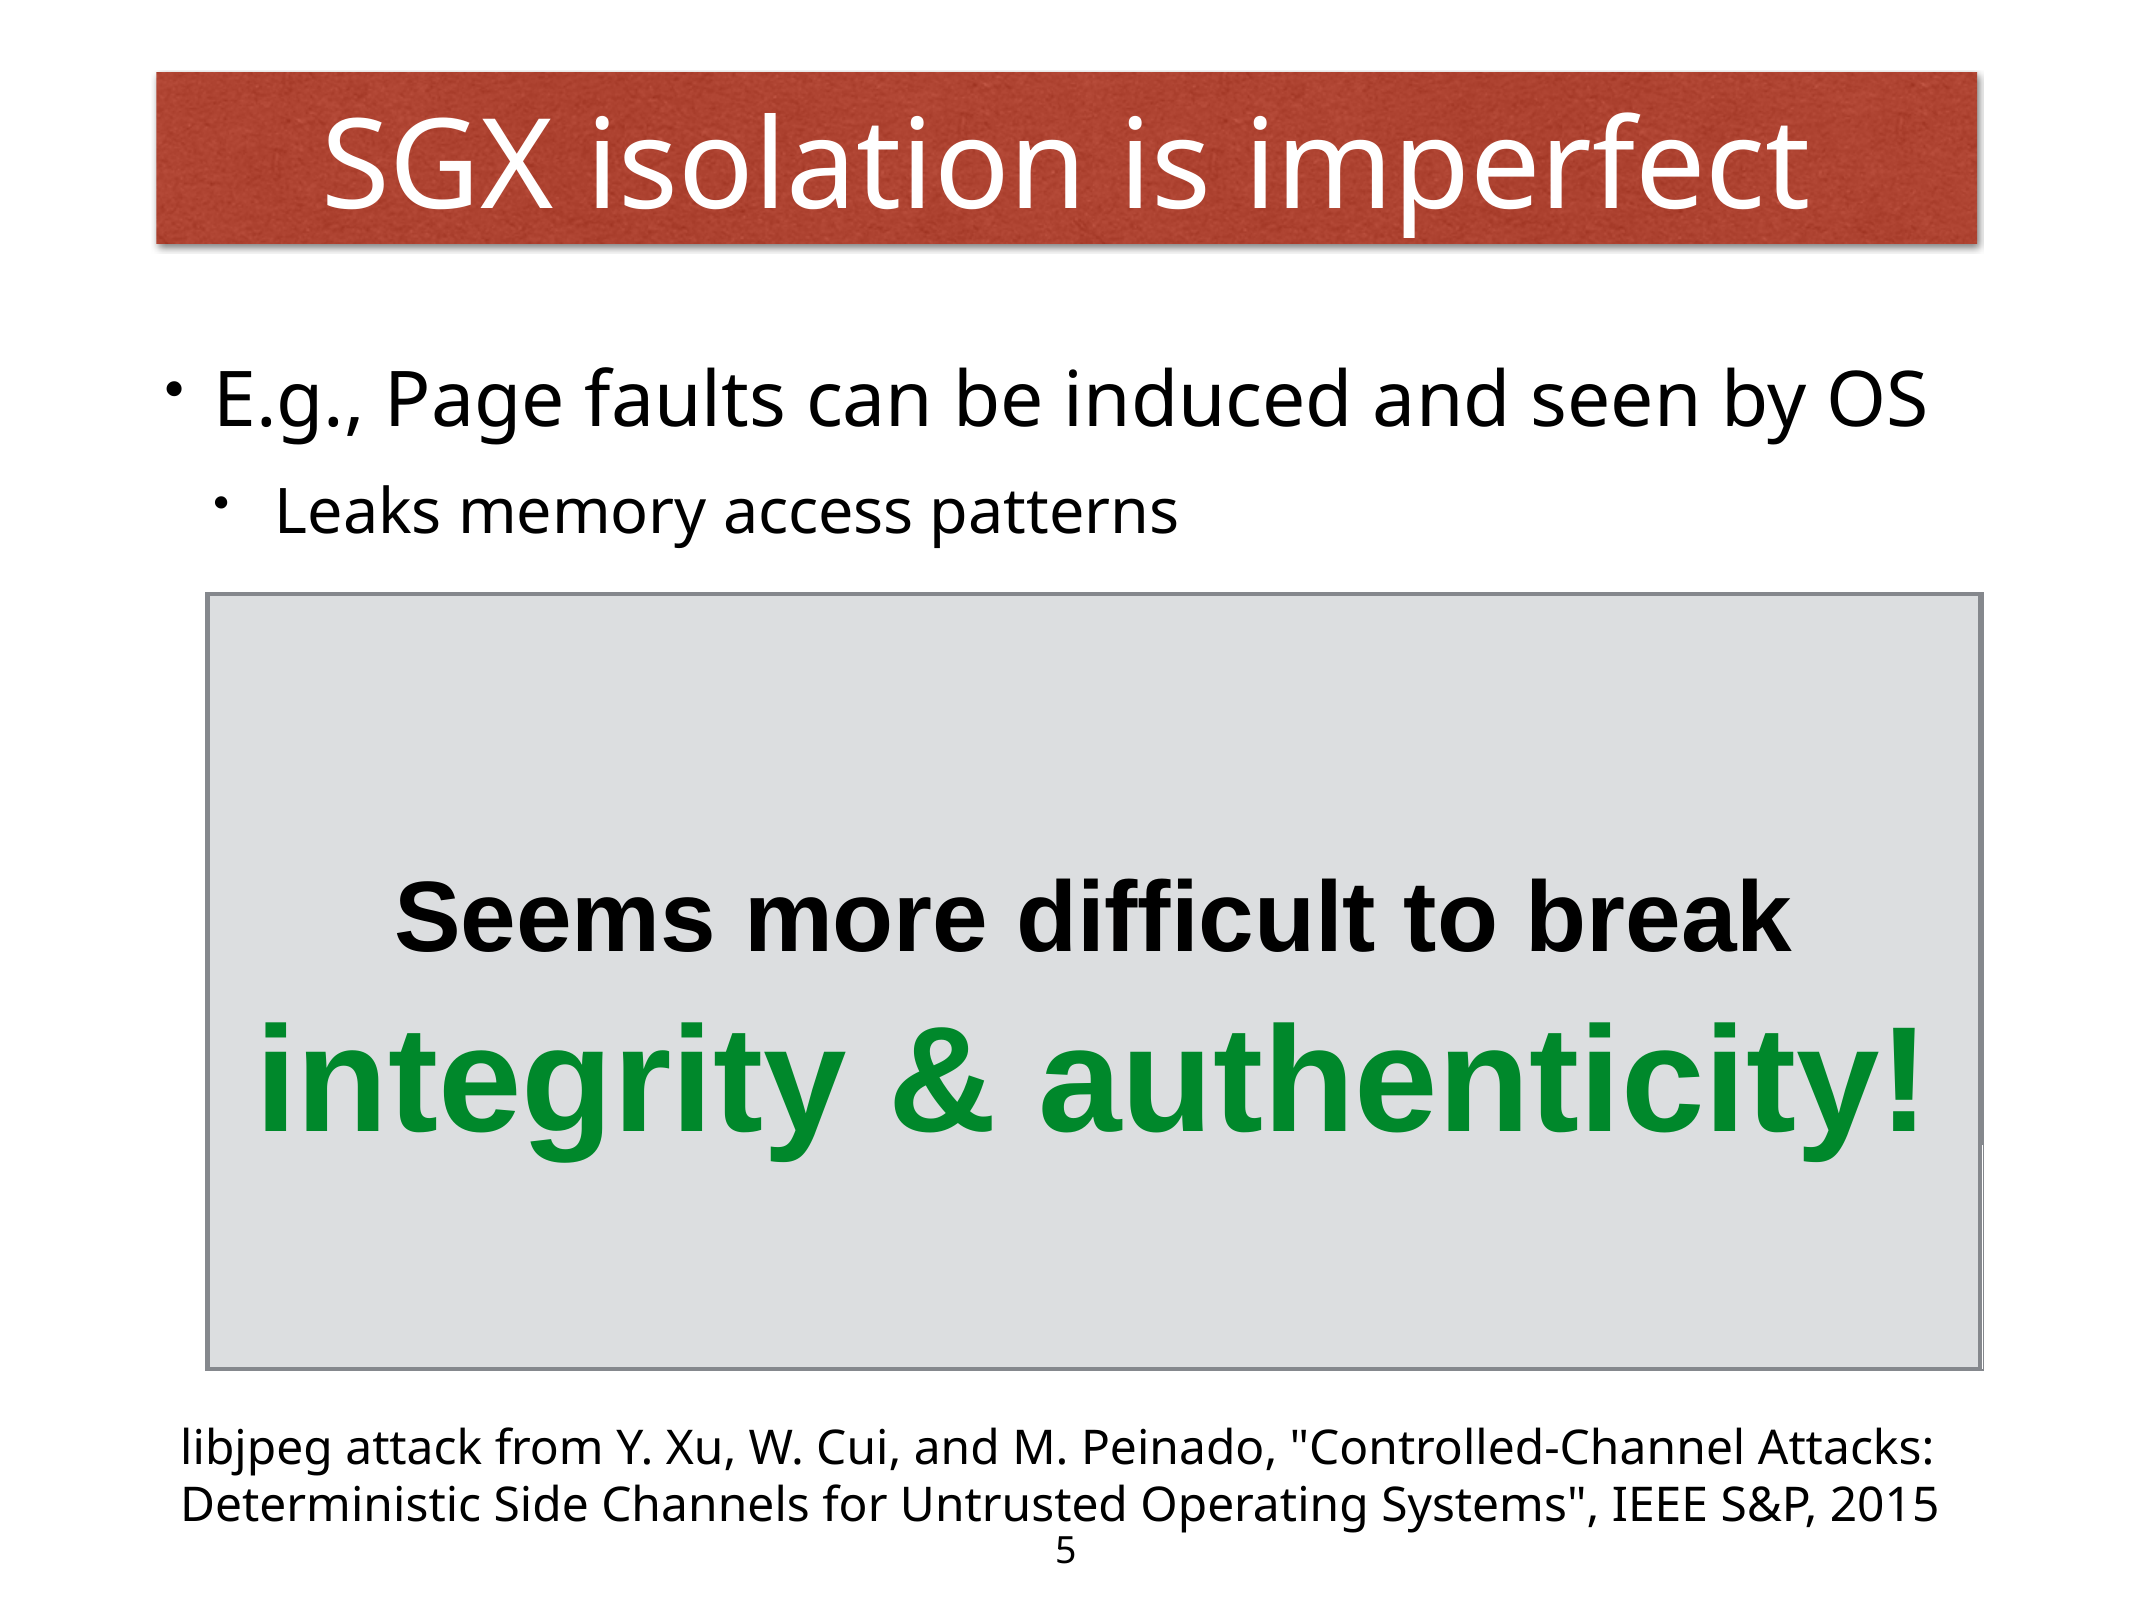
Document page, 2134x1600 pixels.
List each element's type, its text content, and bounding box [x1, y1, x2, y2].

text_box SGX isolation is imperfect [156, 72, 1978, 244]
picture [549, 1369, 1624, 1374]
slide_number 5 [1034, 1517, 1097, 1581]
text_box libjpeg attack from Y. Xu, W. Cui, and M. Peinado, "Controlled-Channel Attacks: Deterministic Side Channels for Untrusted Operating Systems", IEEE S&P, 2015 [171, 1408, 2134, 1540]
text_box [209, 593, 1983, 1369]
list E.g., Page faults can be induced and seen by OS Leaks memory access patterns [155, 340, 1978, 560]
